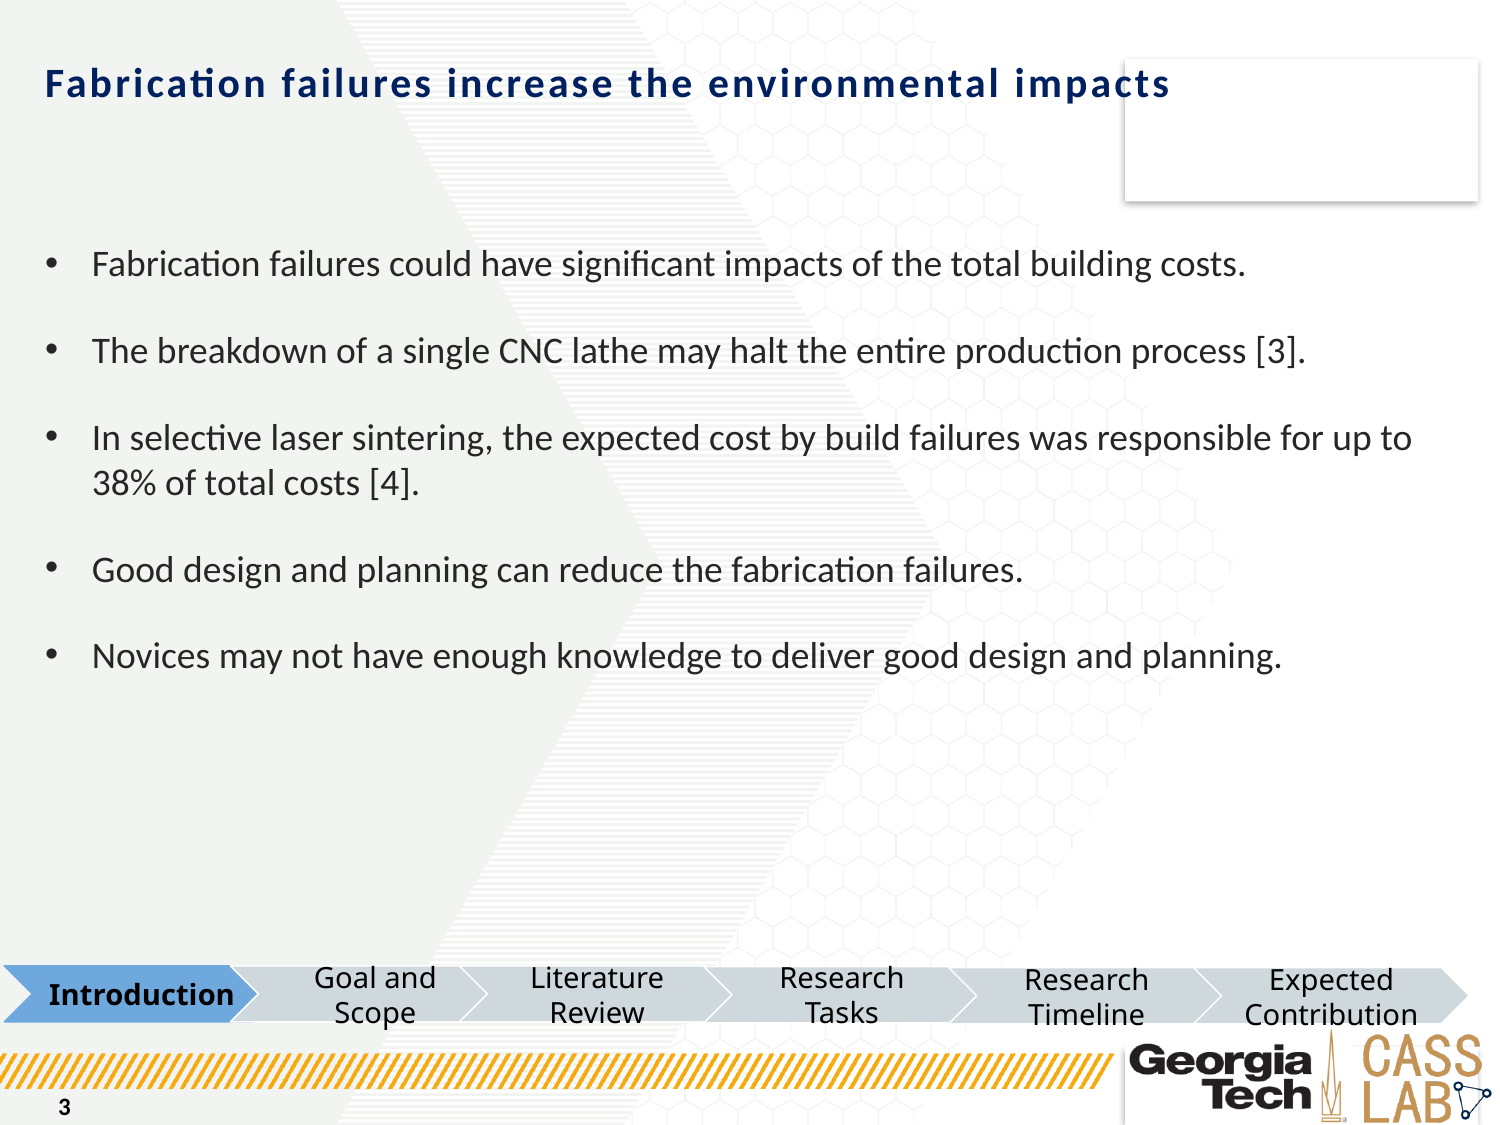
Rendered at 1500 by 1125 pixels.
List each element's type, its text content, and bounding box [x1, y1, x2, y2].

list Fabrication failures could have significant impacts of the total building costs. The breakdown of a single CNC lathe may halt the entire production process [3]. In selective laser sintering, the expected cost by build failures was responsible for up to 38% of total costs [4]. Good design and planning can reduce the fabrication failures. Novices may not have enough knowledge to deliver good design and planning. [0, 231, 1500, 1012]
picture [0, 1012, 1500, 1125]
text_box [4, 965, 1470, 1025]
picture [0, 0, 1500, 231]
title Fabrication failures increase the environmental impacts [0, 0, 1456, 163]
